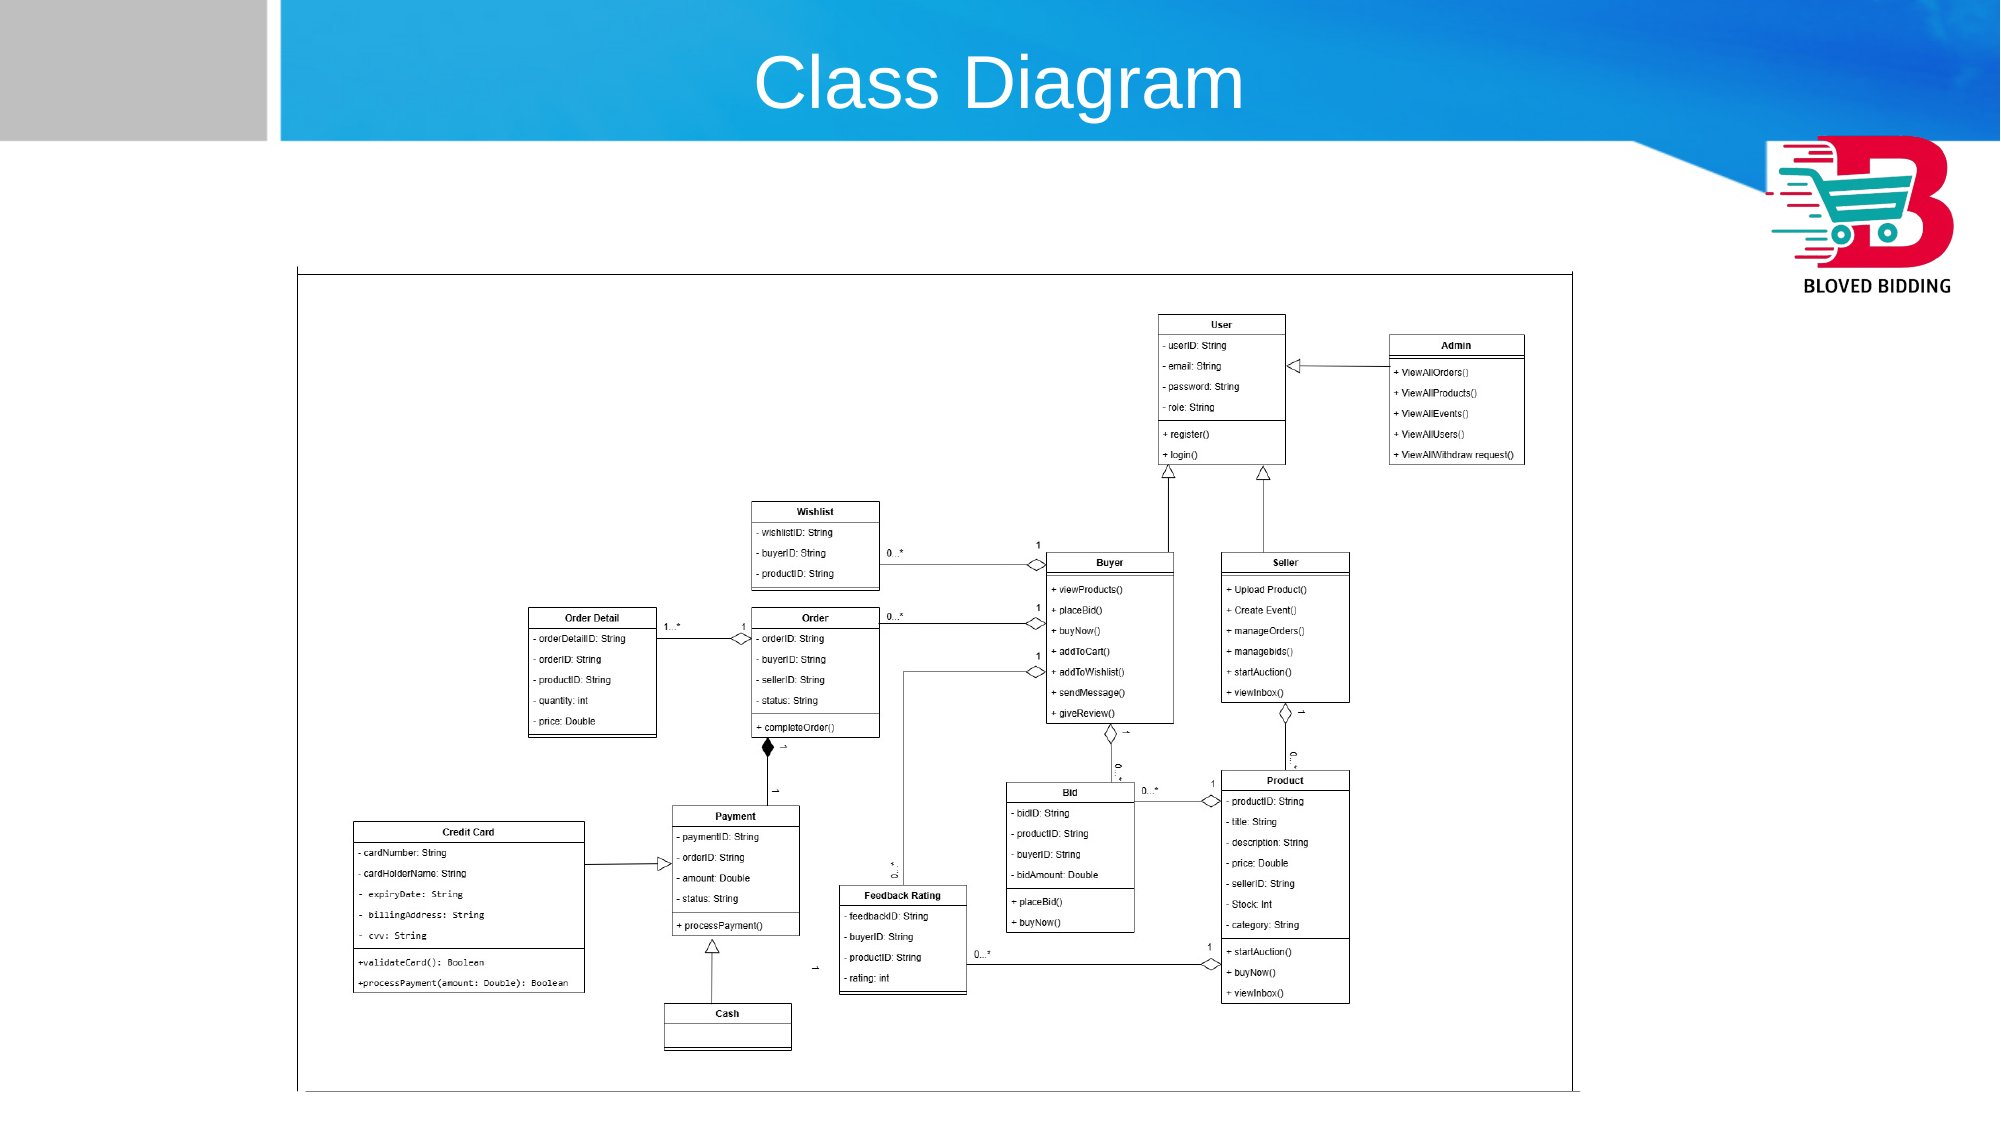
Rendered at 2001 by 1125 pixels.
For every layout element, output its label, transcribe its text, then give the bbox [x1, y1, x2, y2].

title Class Diagram [99, 30, 1901, 127]
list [297, 266, 1581, 1092]
picture [0, 0, 2000, 1125]
